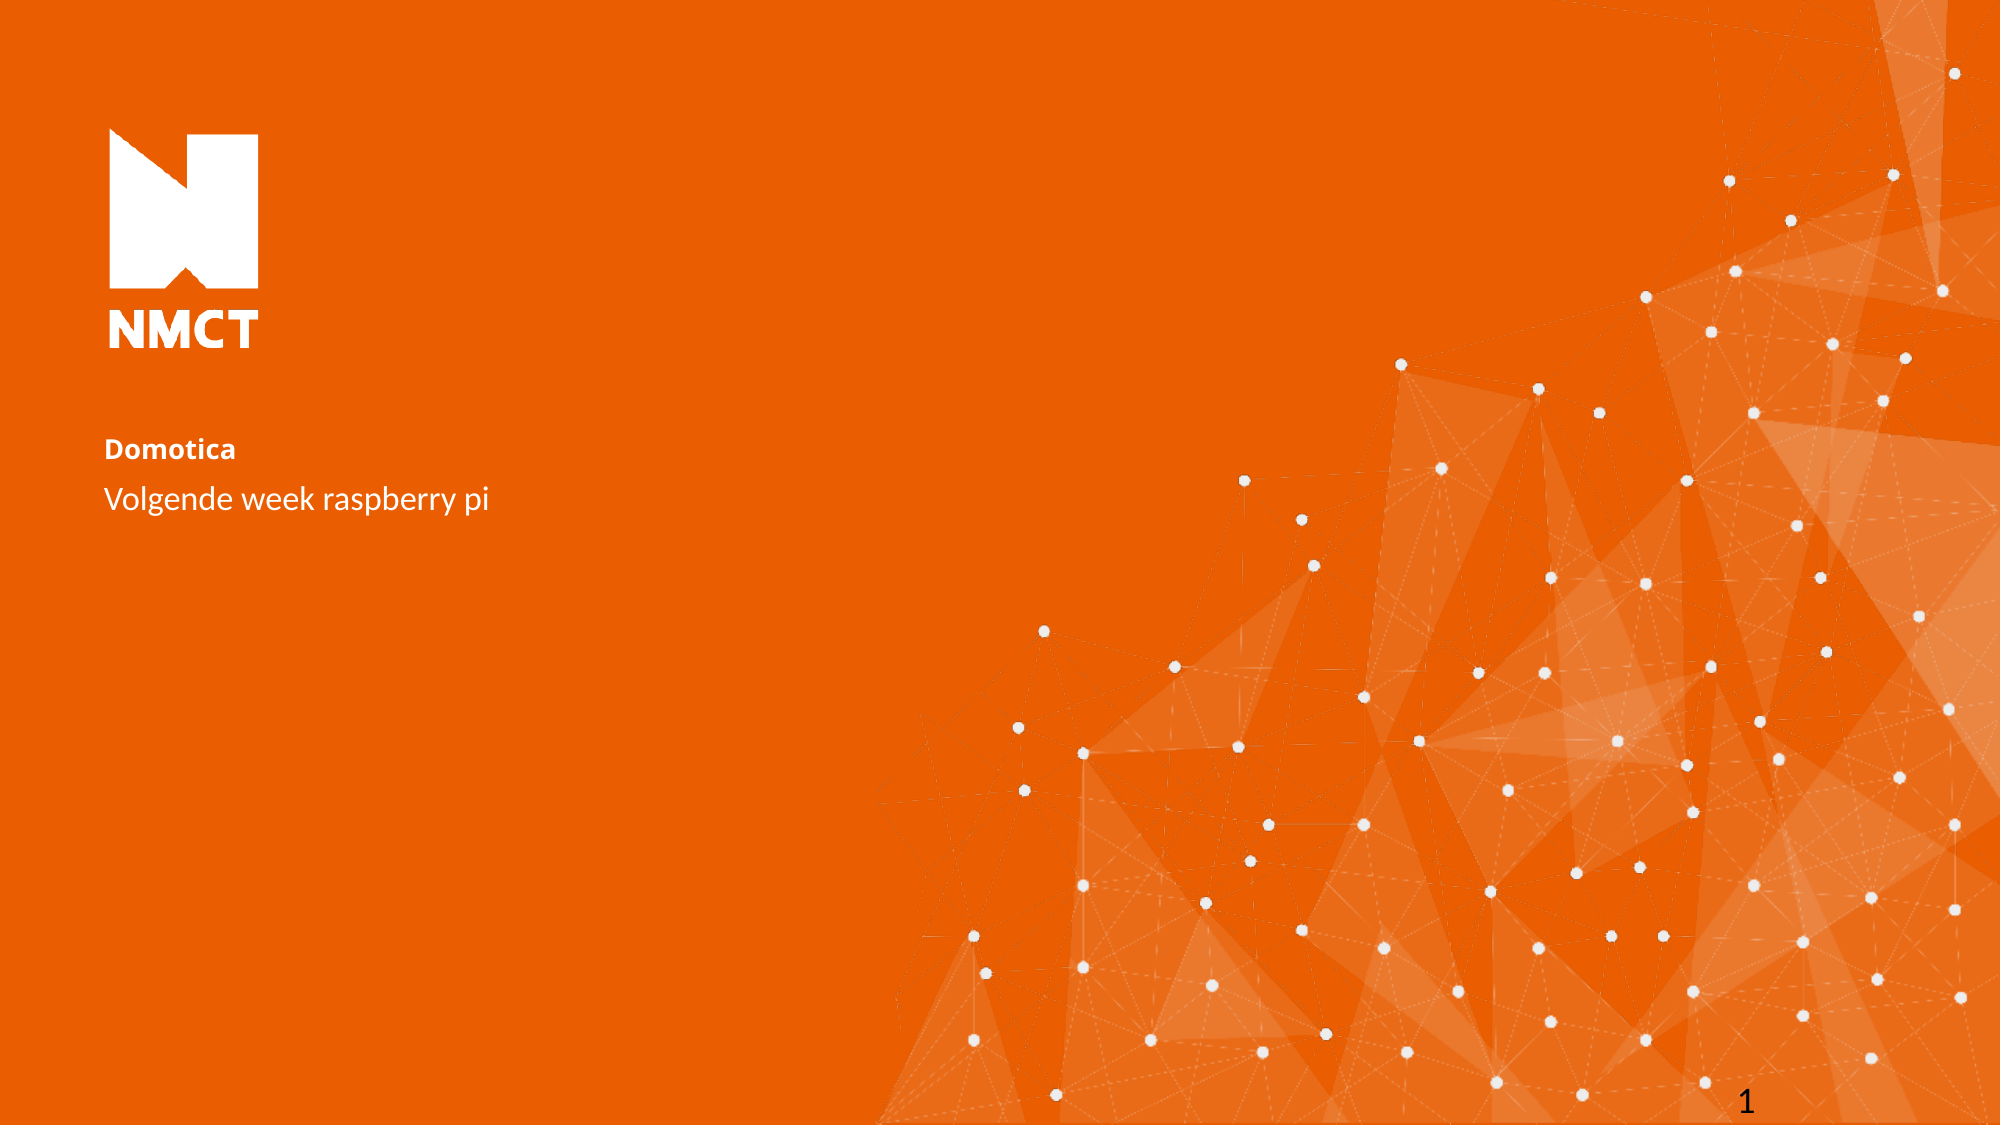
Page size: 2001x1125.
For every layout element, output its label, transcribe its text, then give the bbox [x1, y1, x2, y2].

title Domotica [88, 397, 1814, 472]
slide_number 1 [1721, 1068, 2000, 1108]
picture [875, 0, 2000, 1125]
list Volgende week raspberry pi [88, 472, 1814, 593]
